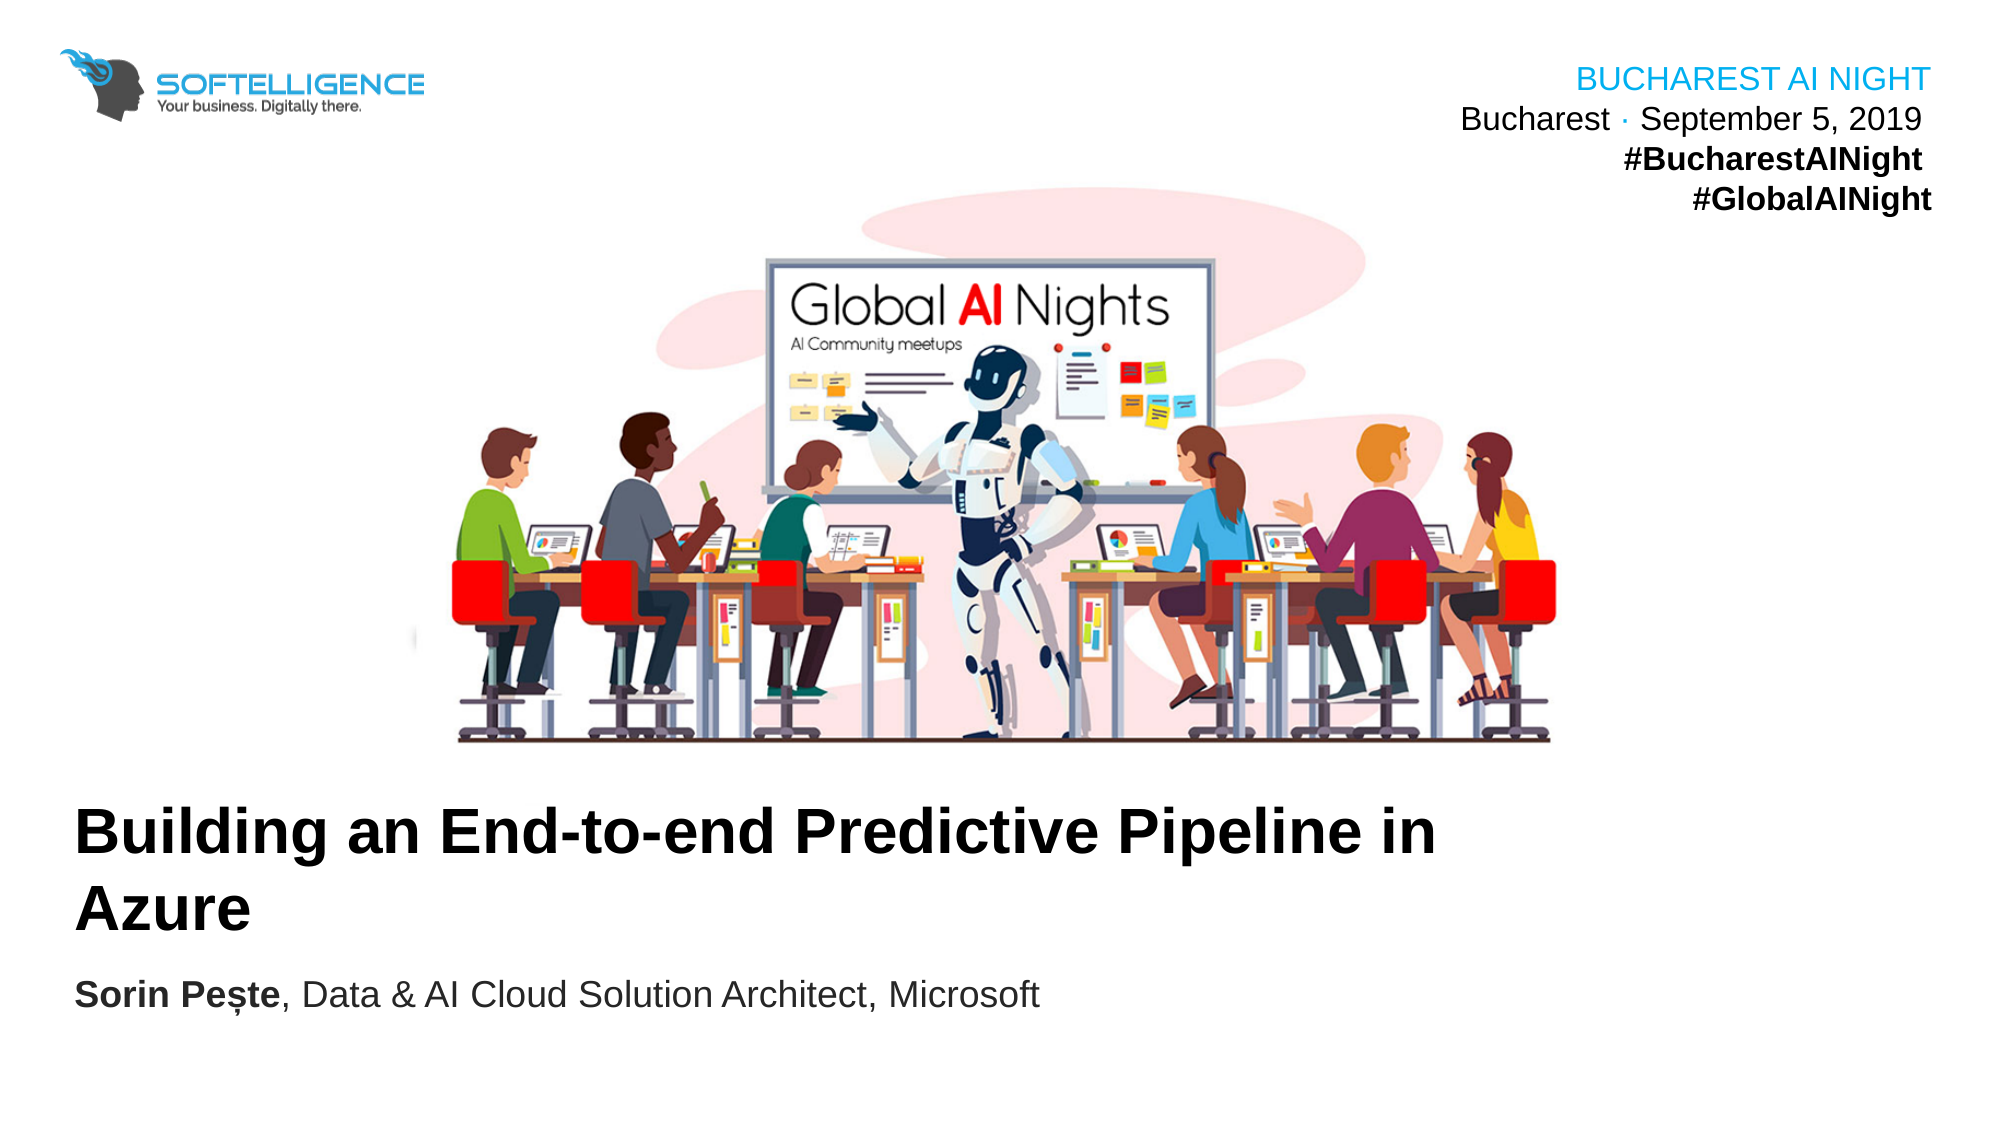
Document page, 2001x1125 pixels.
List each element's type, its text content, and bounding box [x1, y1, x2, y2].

text_box Bucharest ai NIGHT Bucharest · September 5, 2019 #BucharestAINight #GlobalAINight [946, 49, 1947, 225]
title Building an End-to-end Predictive Pipeline in Azure [59, 781, 1618, 952]
picture [59, 49, 424, 122]
picture [367, 150, 1633, 806]
subtitle Sorin Pește, Data & AI Cloud Solution Architect, Microsoft [59, 962, 1399, 1059]
